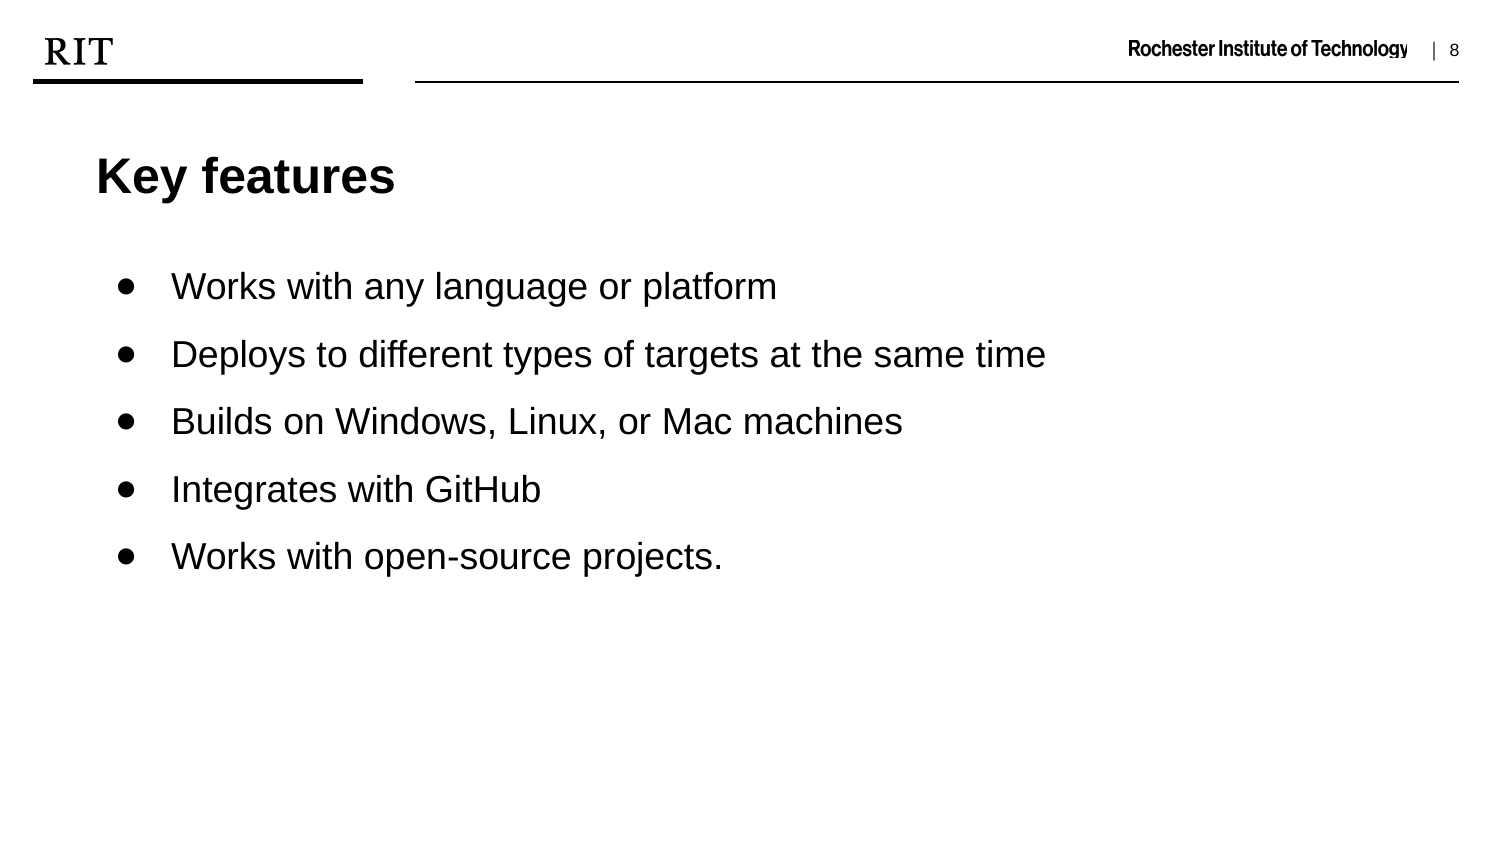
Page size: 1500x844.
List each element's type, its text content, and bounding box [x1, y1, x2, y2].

picture [44, 37, 113, 65]
list Works with any language or platform Deploys to different types of targets at the same time Builds on Windows, Linux, or Mac machines Integrates with GitHub Works with open-source projects. [81, 233, 1389, 784]
picture [1129, 40, 1407, 58]
list Key features [81, 126, 1389, 233]
